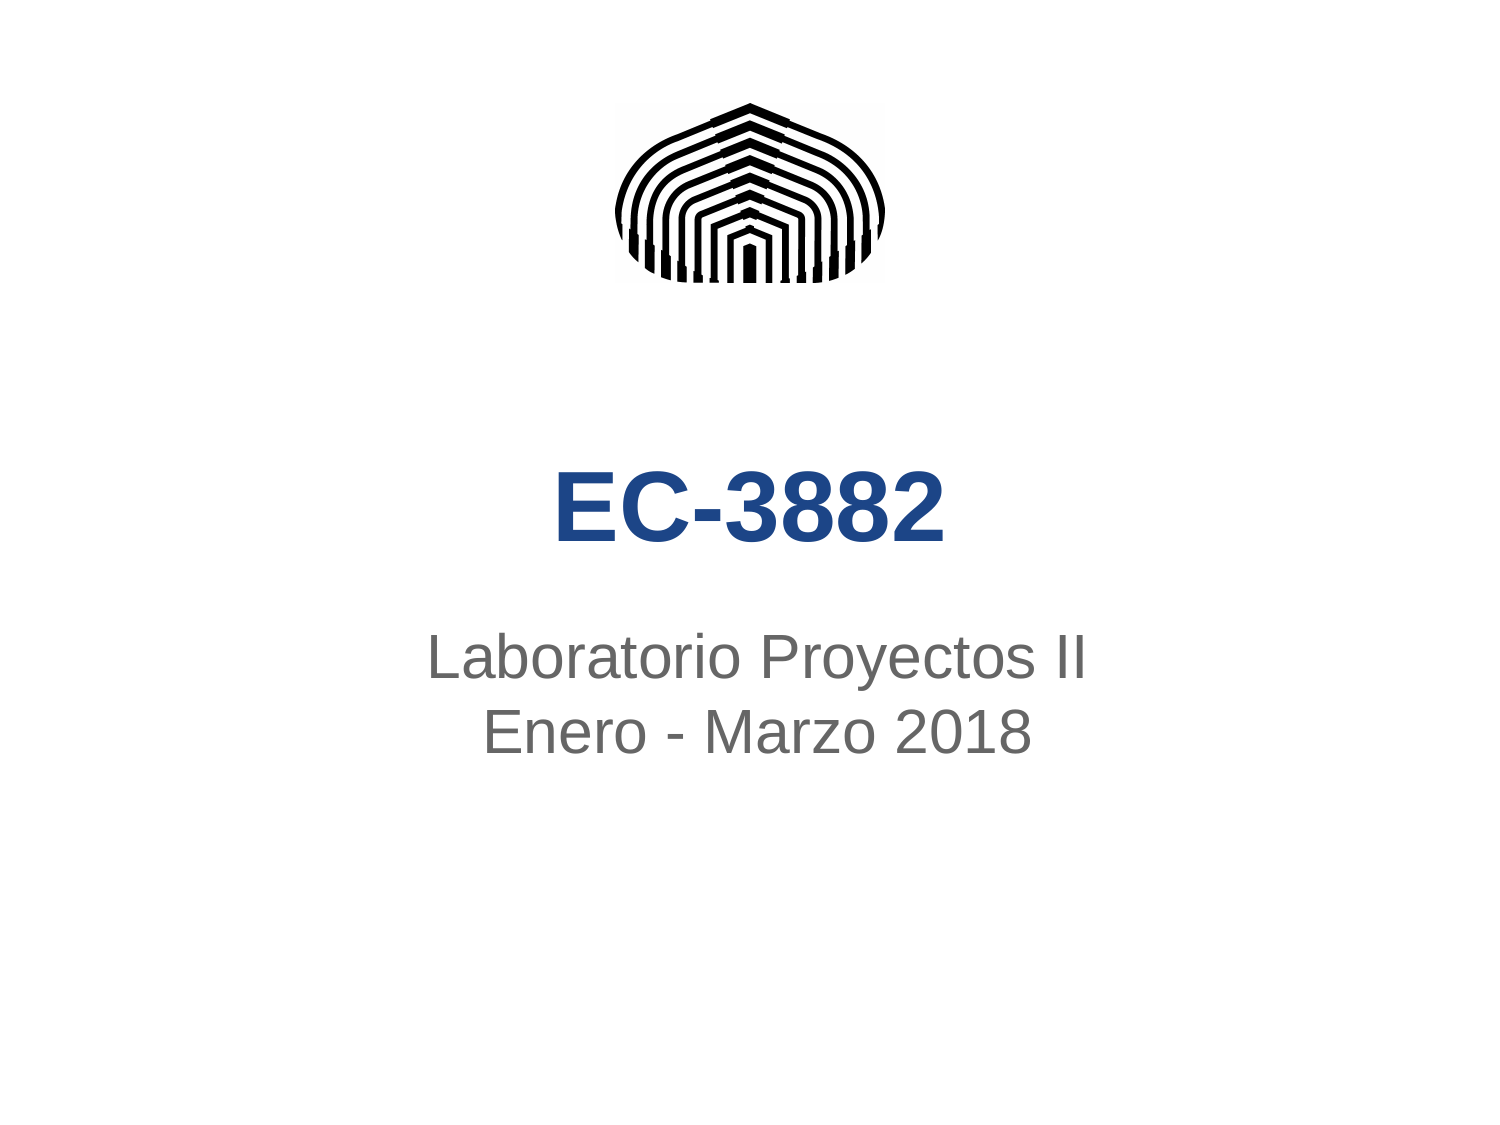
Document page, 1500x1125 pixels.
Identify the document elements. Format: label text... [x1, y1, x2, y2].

subtitle Laboratorio Proyectos II Enero - Marzo 2018 [120, 600, 1396, 773]
title EC-3882 [112, 322, 1388, 577]
picture [615, 102, 885, 283]
